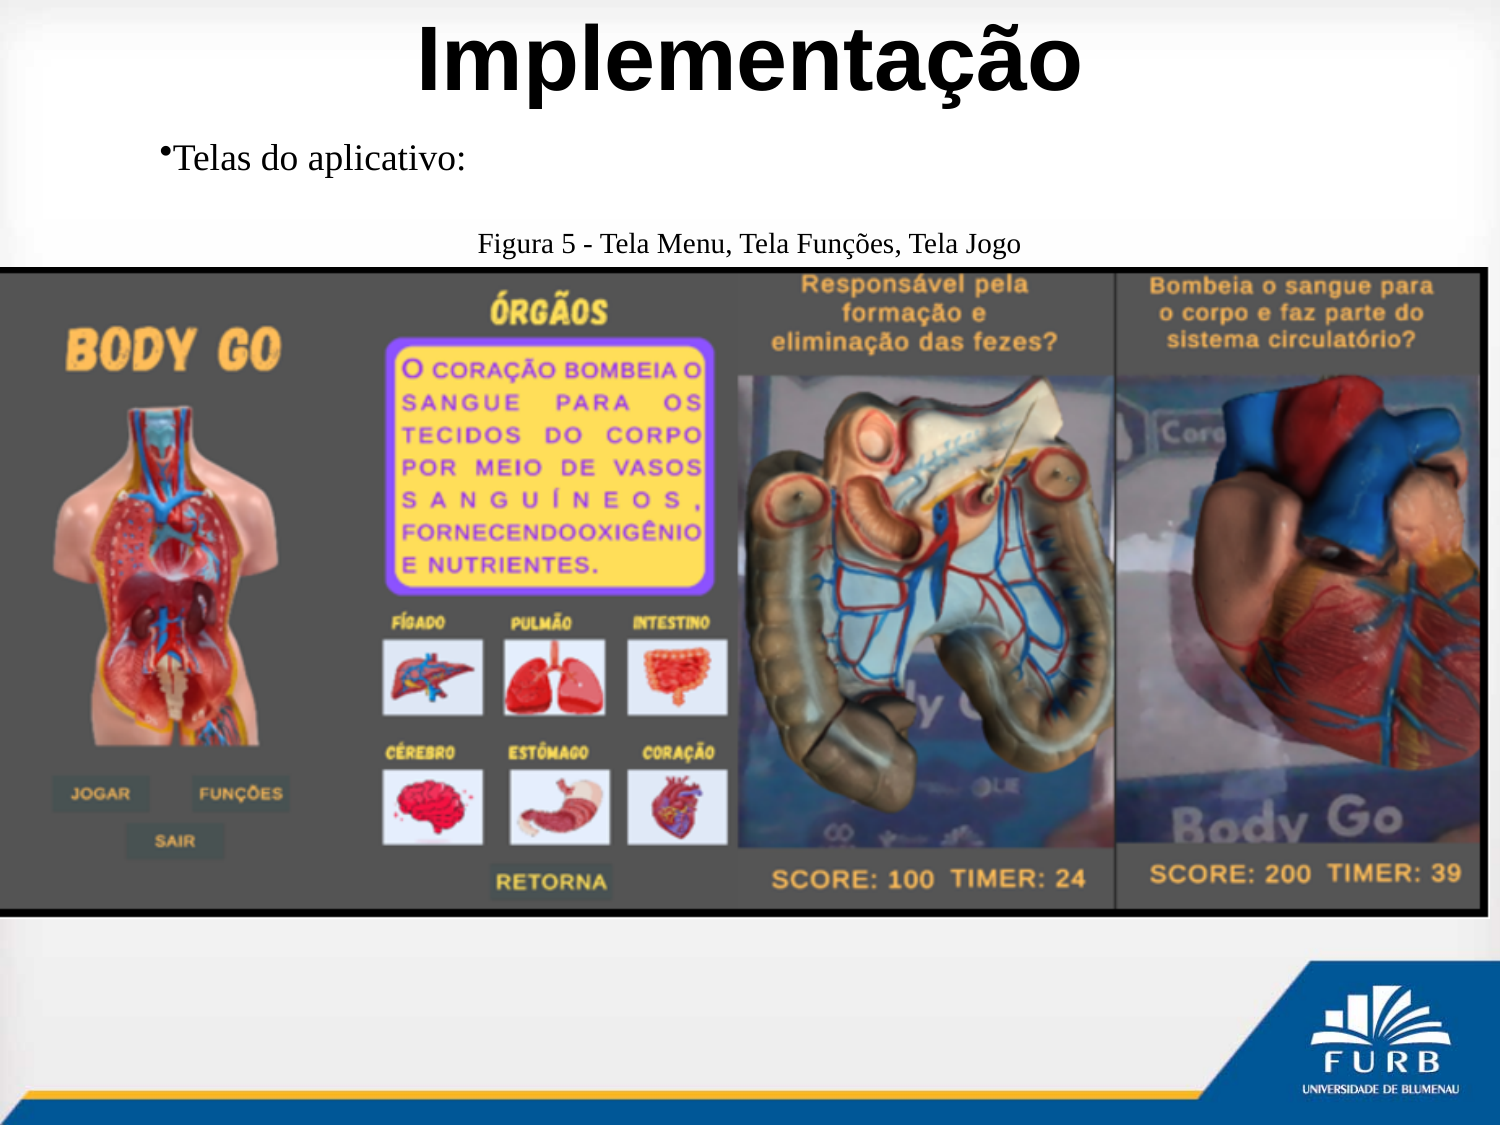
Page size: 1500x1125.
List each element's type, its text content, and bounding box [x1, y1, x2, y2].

text_box Figura 5 - Tela Menu, Tela Funções, Tela Jogo [462, 216, 1038, 265]
picture [0, 0, 1500, 1125]
list Telas do aplicativo: [17, 125, 1368, 265]
title Implementação [74, 0, 1426, 148]
